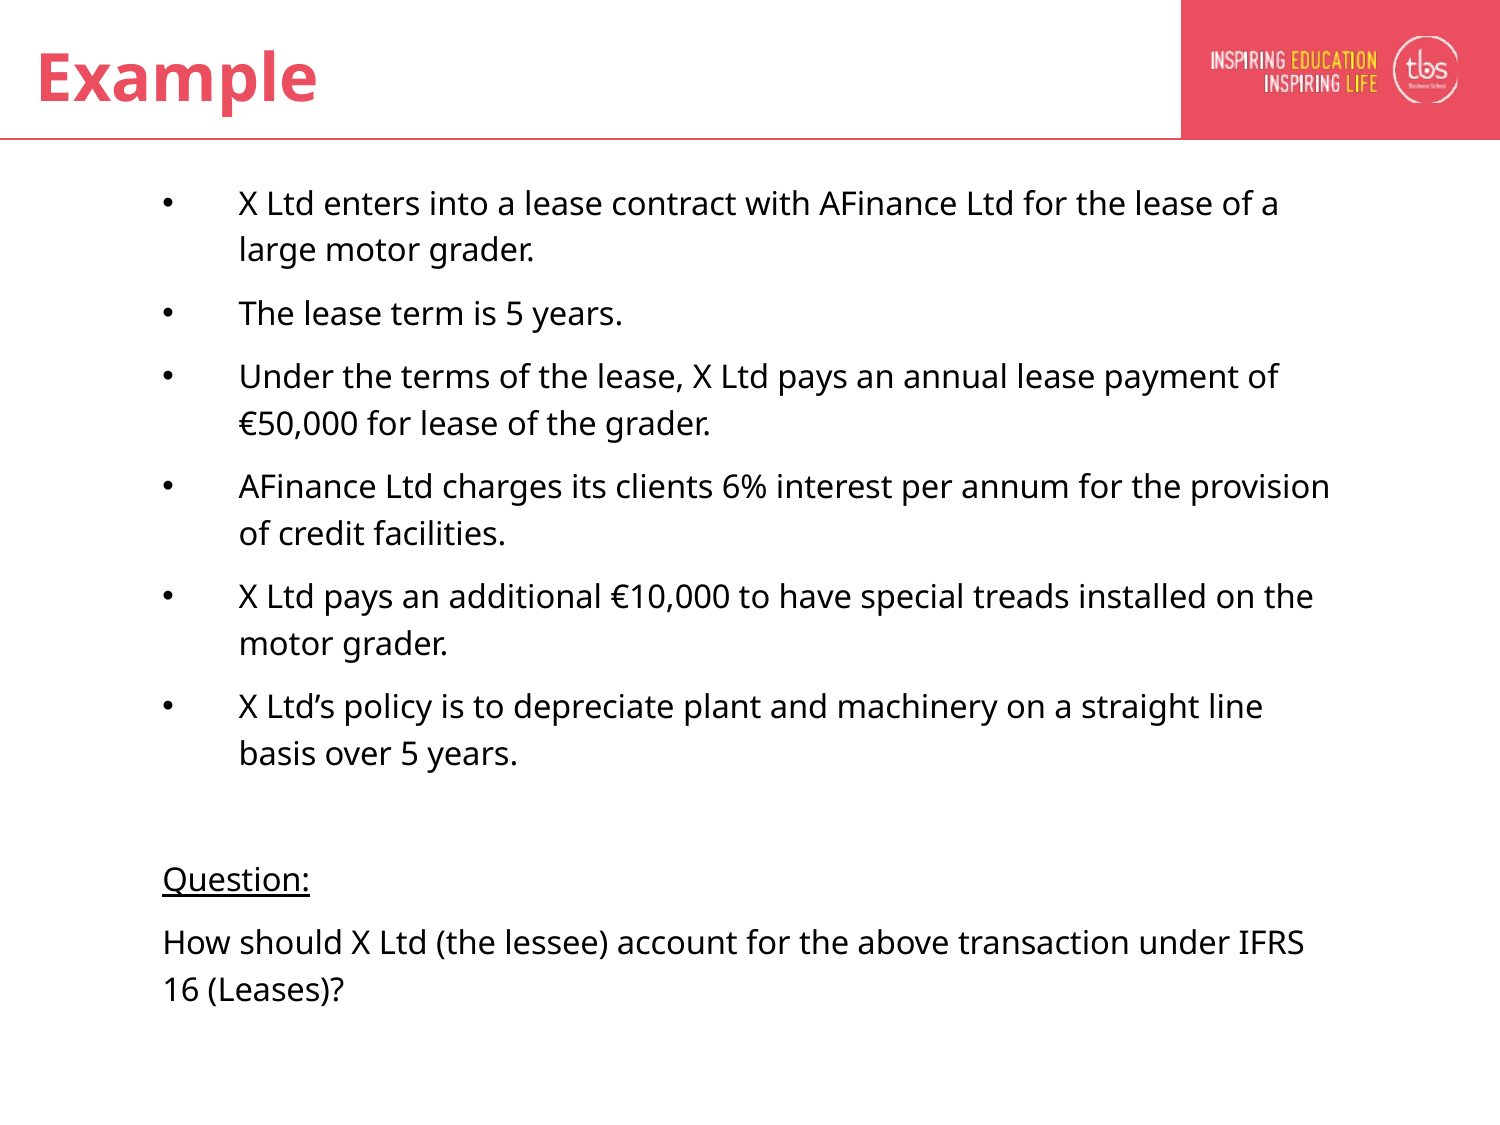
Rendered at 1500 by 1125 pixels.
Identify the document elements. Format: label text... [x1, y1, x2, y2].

list X Ltd enters into a lease contract with AFinance Ltd for the lease of a large motor grader. The lease term is 5 years. Under the terms of the lease, X Ltd pays an annual lease payment of €50,000 for lease of the grader. AFinance Ltd charges its clients 6% interest per annum for the provision of credit facilities. X Ltd pays an additional €10,000 to have special treads installed on the motor grader. X Ltd’s policy is to depreciate plant and machinery on a straight line basis over 5 years. Question: How should X Ltd (the lessee) account for the above transaction under IFRS 16 (Leases)? [73, 167, 1427, 1031]
text_box Example [0, 0, 1374, 167]
